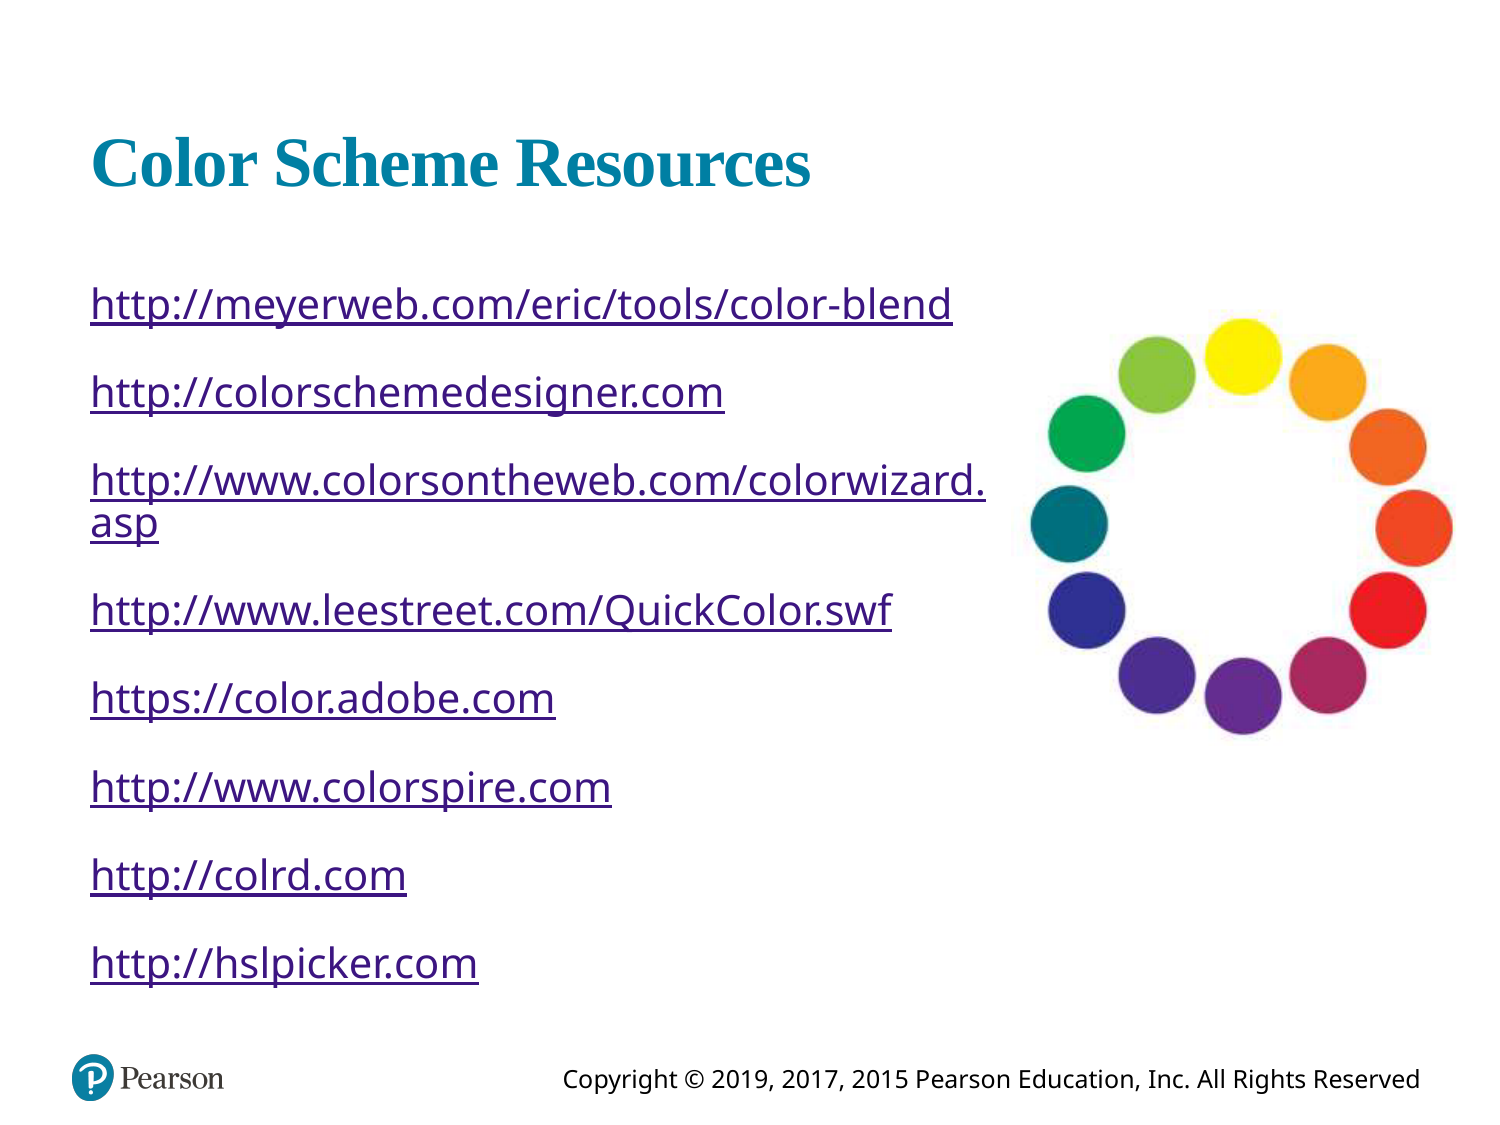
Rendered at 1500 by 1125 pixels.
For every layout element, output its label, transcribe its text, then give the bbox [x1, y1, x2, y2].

picture [72, 1054, 88, 1070]
picture [72, 1087, 83, 1101]
picture [80, 1063, 106, 1088]
picture [98, 1054, 224, 1101]
title Color Scheme Resources [75, 0, 1408, 216]
list http://meyerweb.com/eric/tools/color-blend http://colorschemedesigner.com http://www.colorsontheweb.com/colorwizard.asp http://www.leestreet.com/QuickColor.swf https://color.adobe.com http://www.colorspire.com http://colrd.com http://hslpicker.com [75, 262, 1007, 968]
picture [1011, 285, 1473, 747]
